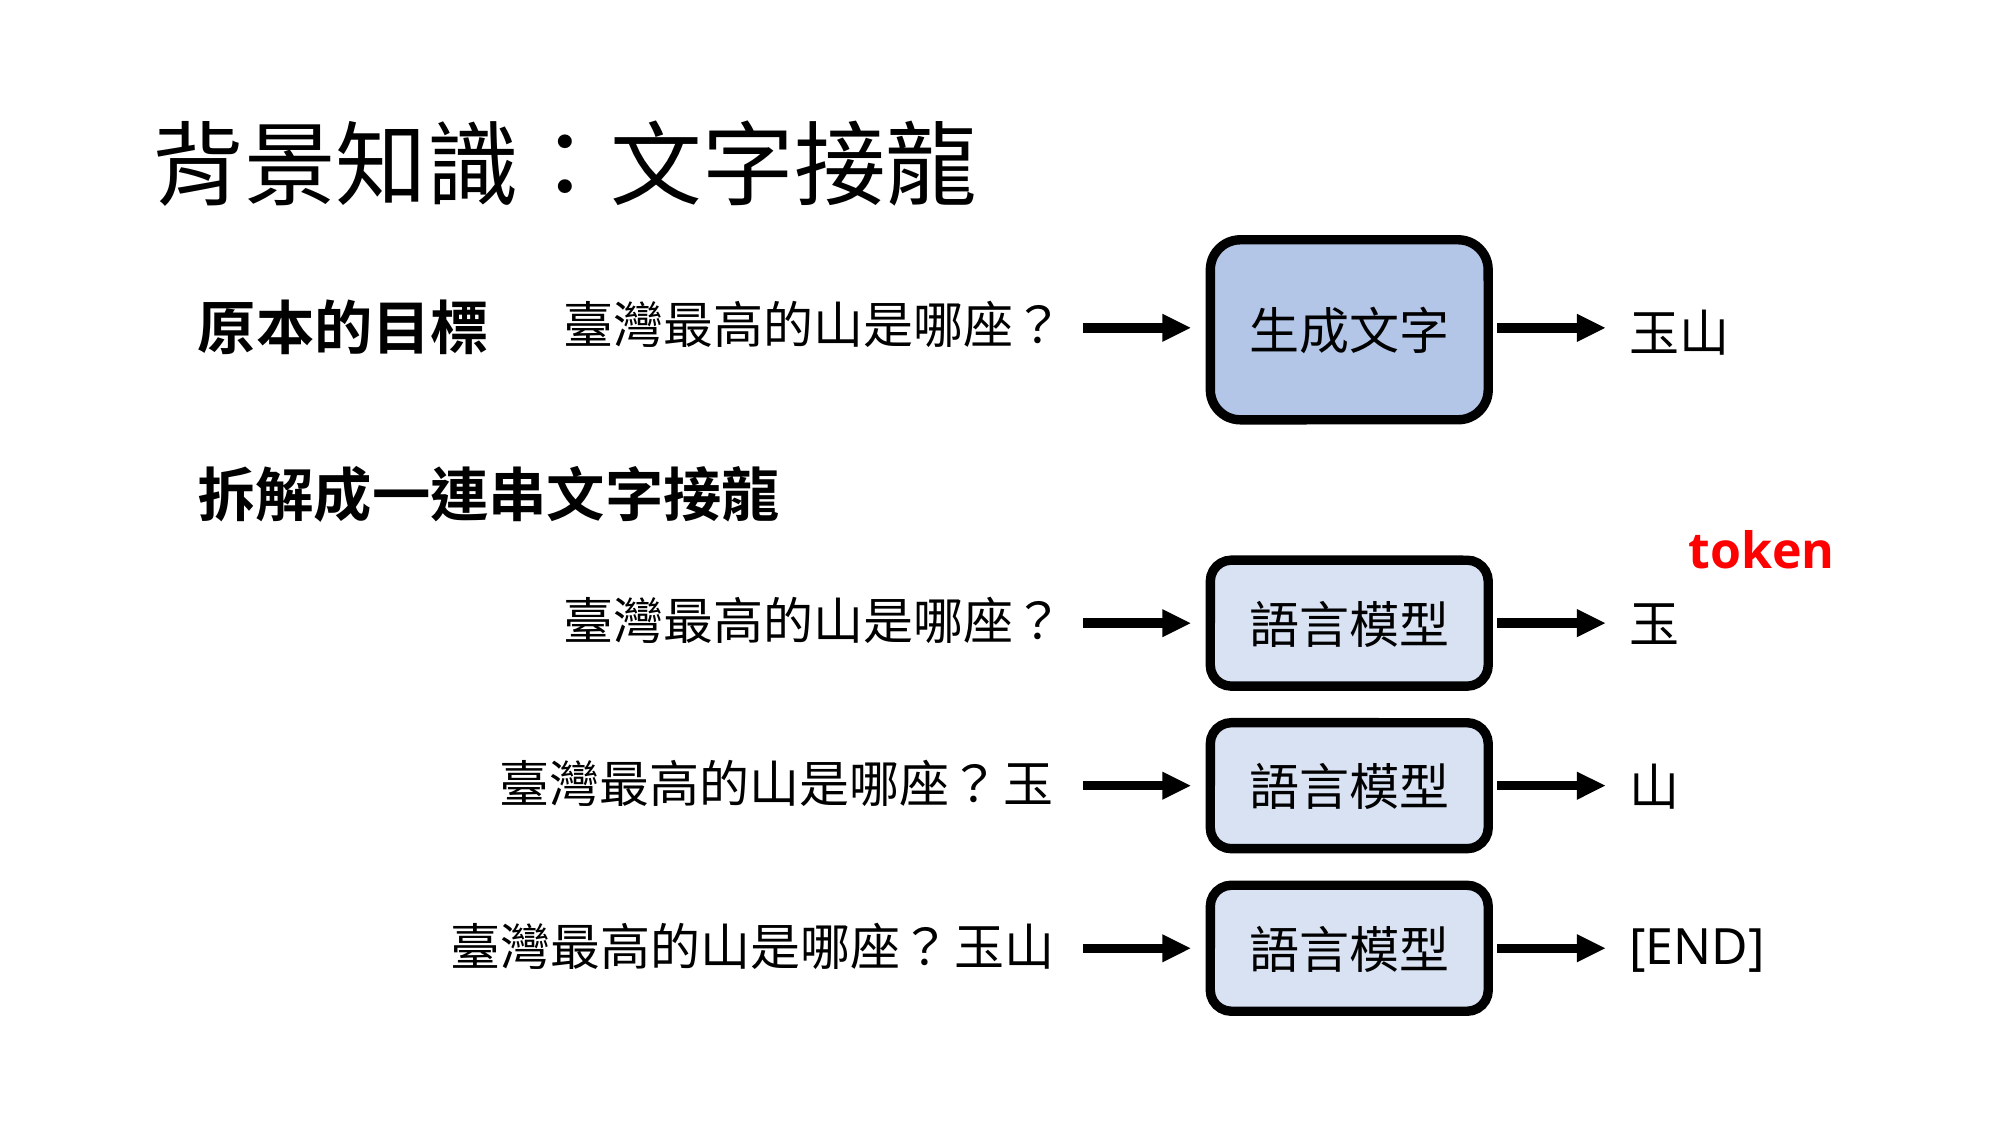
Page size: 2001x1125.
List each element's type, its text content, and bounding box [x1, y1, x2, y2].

text_box [END] [1614, 907, 1793, 983]
text_box 語言模型 [1210, 885, 1489, 1012]
text_box 玉 [1614, 586, 1793, 661]
text_box 生成文字 [1210, 239, 1489, 420]
text_box 玉山 [939, 907, 1118, 983]
text_box 原本的目標 [137, 283, 504, 369]
title 背景知識：文字接龍 [137, 59, 1863, 278]
text_box 臺灣最高的山是哪座？ [548, 581, 1171, 657]
text_box 拆解成一連串文字接龍 [182, 450, 1020, 536]
text_box 語言模型 [1210, 722, 1489, 849]
text_box 臺灣最高的山是哪座？ [548, 286, 1171, 362]
text_box 臺灣最高的山是哪座？ [484, 745, 988, 821]
text_box 臺灣最高的山是哪座？ [435, 907, 939, 983]
text_box 玉山 [1614, 294, 1793, 370]
text_box 玉 [988, 745, 1167, 821]
text_box 山 [1614, 747, 1793, 823]
text_box 語言模型 [1210, 560, 1489, 687]
text_box token [1580, 510, 1943, 586]
